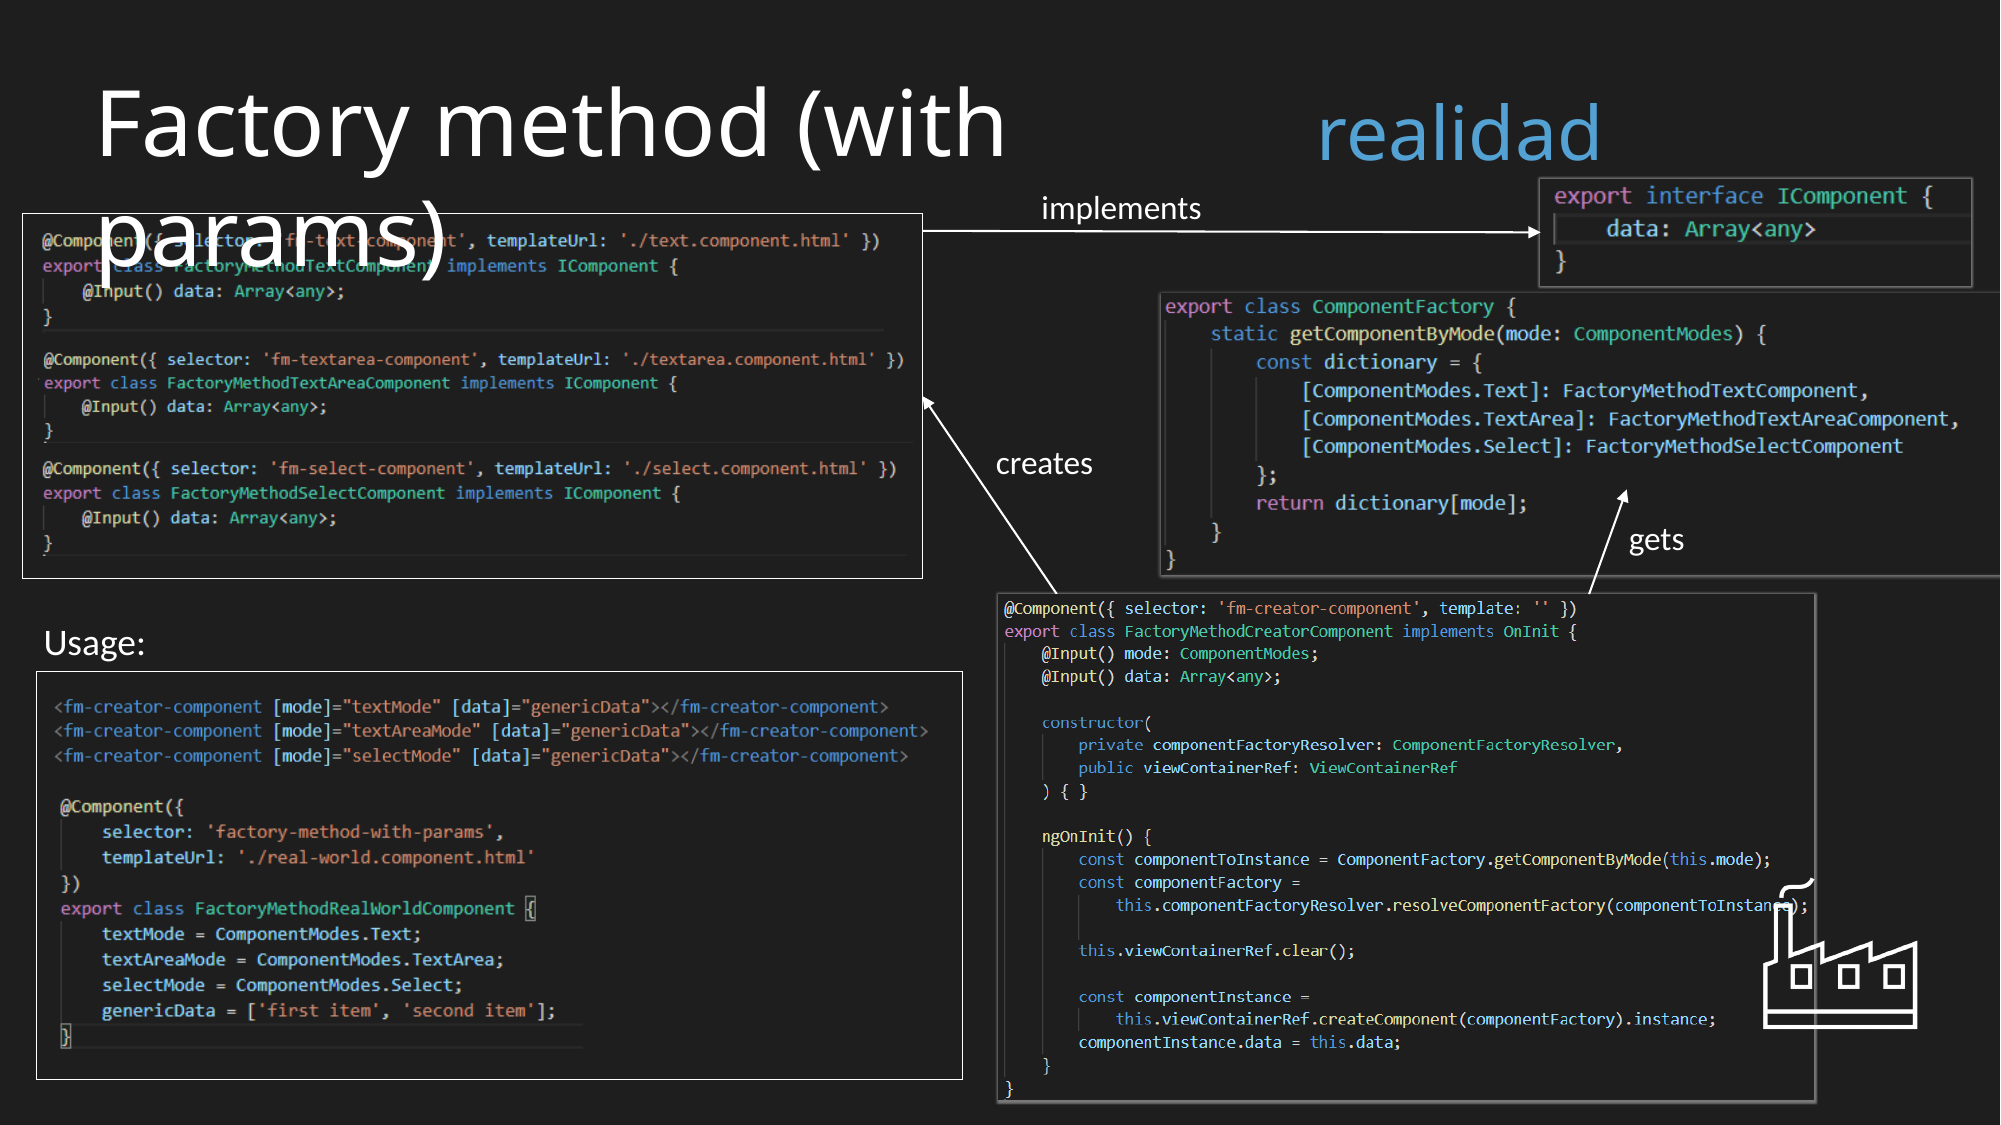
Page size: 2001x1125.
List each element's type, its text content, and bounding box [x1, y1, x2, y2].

picture [1161, 293, 2000, 575]
picture [38, 344, 913, 443]
picture [998, 594, 1929, 1100]
picture [40, 228, 884, 333]
picture [38, 451, 907, 556]
picture [47, 695, 939, 769]
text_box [922, 396, 1057, 595]
picture [1540, 179, 1971, 286]
text_box [22, 213, 923, 579]
text_box Factory method (with params) [79, 57, 1377, 293]
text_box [1589, 489, 1627, 595]
text_box [36, 671, 963, 1080]
text_box creates [1057, 433, 1161, 489]
text_box Usage: [28, 610, 183, 671]
text_box realidad [1301, 77, 1860, 183]
picture [54, 787, 583, 1057]
